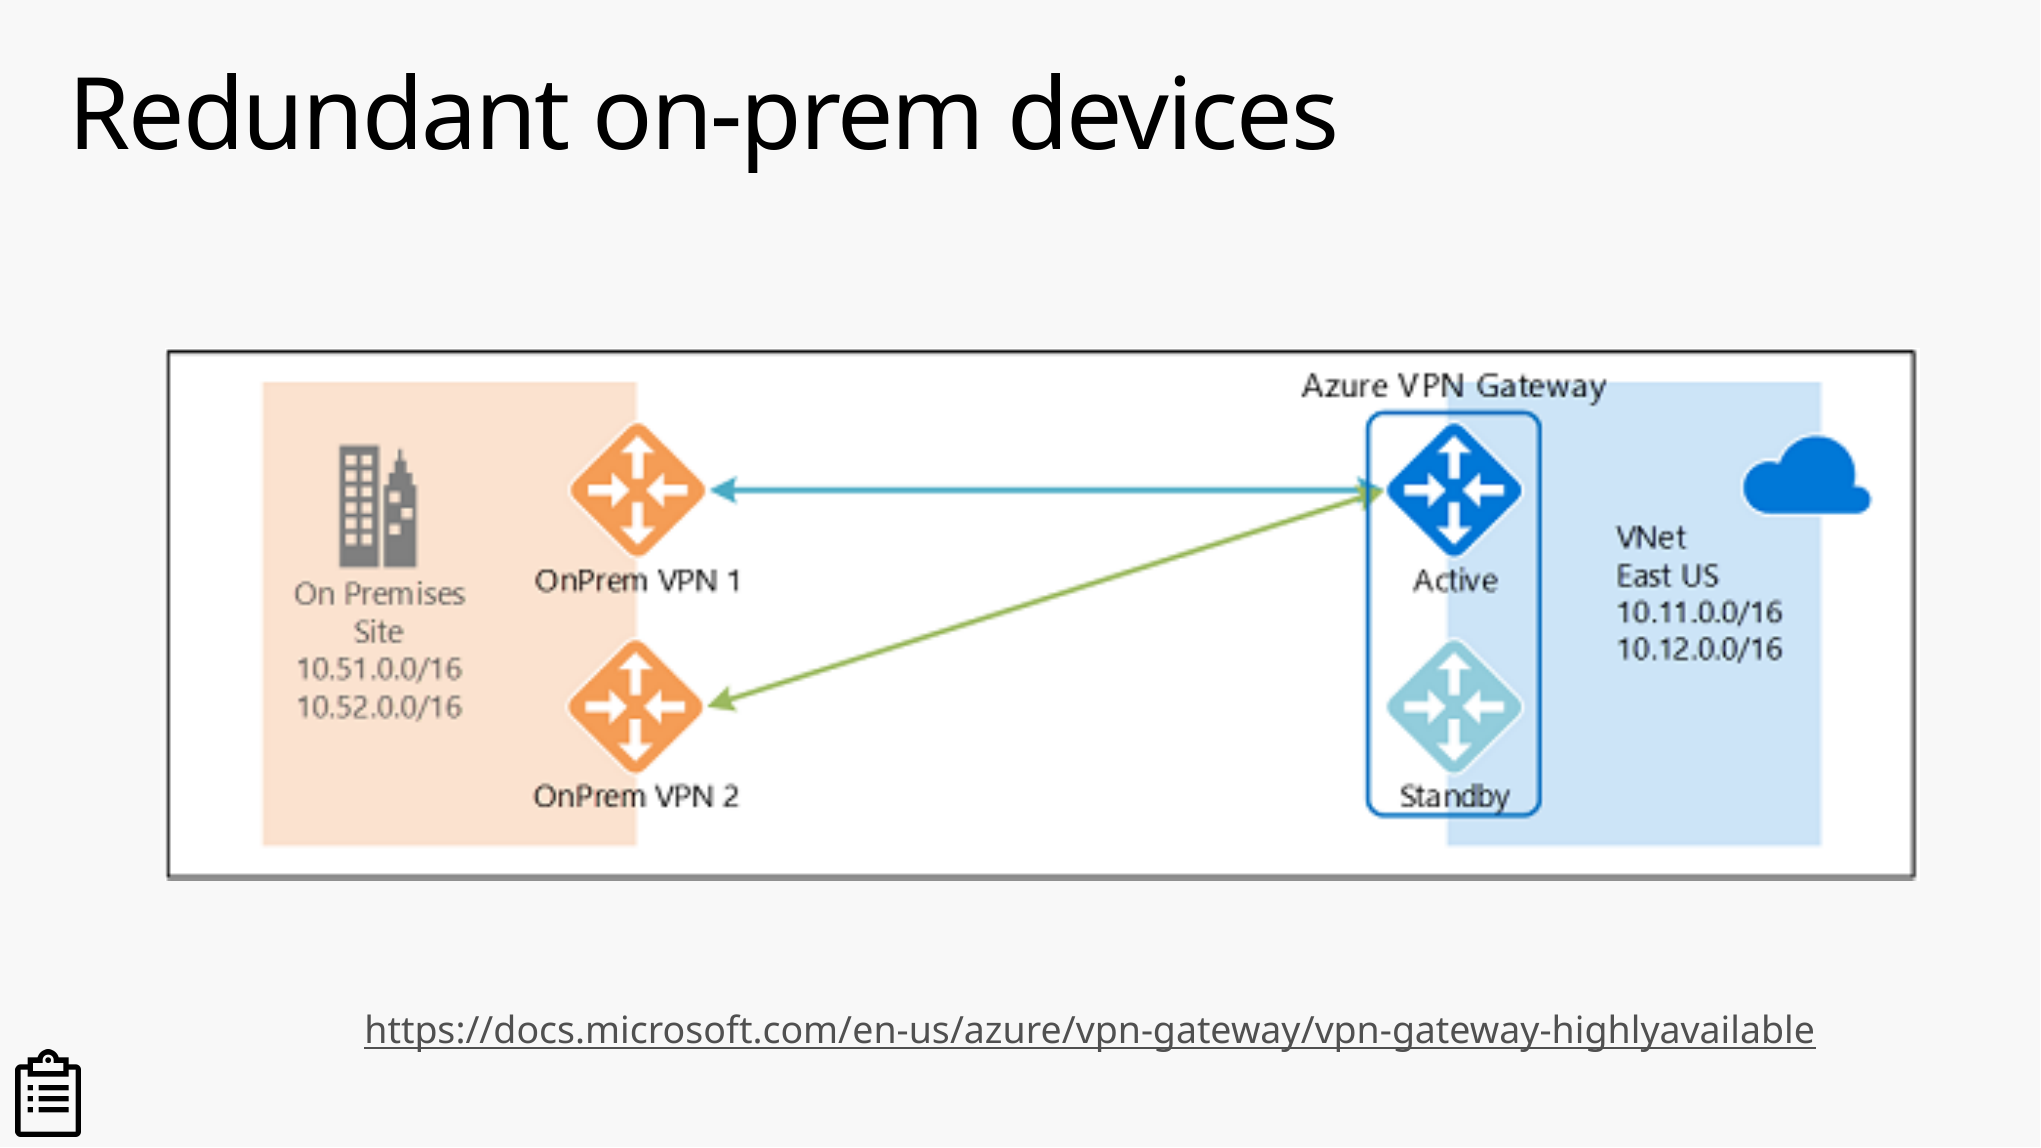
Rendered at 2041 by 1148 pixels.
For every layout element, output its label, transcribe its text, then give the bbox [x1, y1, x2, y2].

title Redundant on-prem devices [45, 48, 1996, 199]
picture [4, 1049, 92, 1137]
picture [164, 348, 1920, 882]
text_box https://docs.microsoft.com/en-us/azure/vpn-gateway/vpn-gateway-highlyavailable [295, 998, 1895, 1065]
